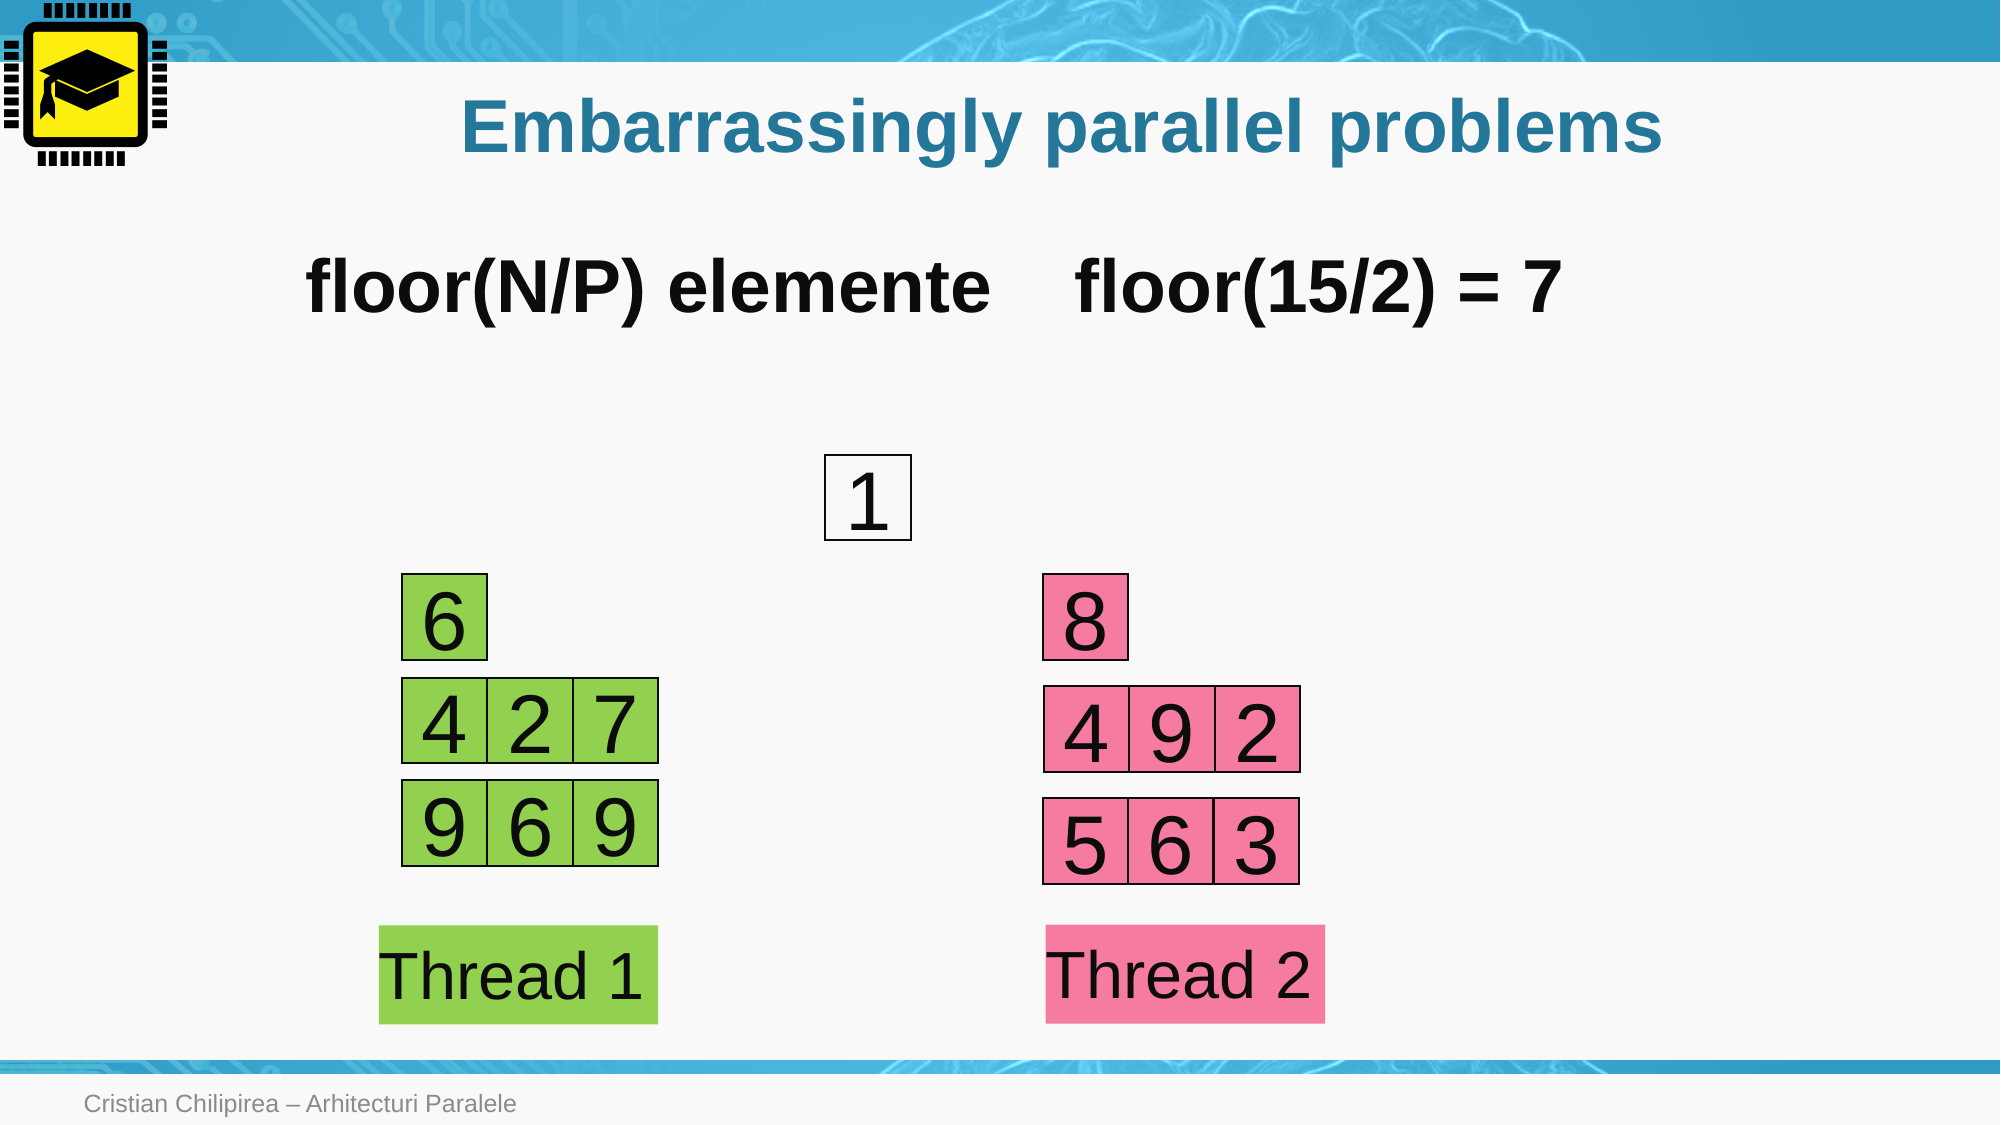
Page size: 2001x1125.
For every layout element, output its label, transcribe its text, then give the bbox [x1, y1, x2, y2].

text_box 9 [572, 779, 659, 867]
text_box 2 [1214, 685, 1301, 773]
footer Cristian Chilipirea – Arhitecturi Paralele [68, 1083, 1542, 1125]
text_box Thread 2 [1045, 924, 1326, 1024]
text_box 2 [486, 677, 572, 764]
text_box 4 [401, 677, 486, 764]
text_box 6 [401, 573, 488, 661]
picture [0, 0, 2000, 166]
text_box 7 [572, 677, 659, 764]
text_box 3 [1215, 797, 1300, 885]
title Embarrassingly parallel problems [170, 76, 1955, 180]
text_box 5 [1042, 797, 1127, 885]
text_box 6 [486, 779, 572, 867]
text_box 9 [401, 779, 486, 867]
text_box 4 [1043, 685, 1128, 773]
text_box Thread 1 [378, 925, 659, 1025]
text_box 9 [1128, 685, 1214, 773]
text_box 8 [1042, 573, 1129, 661]
text_box 6 [1127, 797, 1215, 885]
text_box floor(N/P) elemente floor(15/2) = 7 [290, 230, 1706, 335]
text_box 1 [824, 454, 912, 541]
picture [0, 1060, 2000, 1074]
